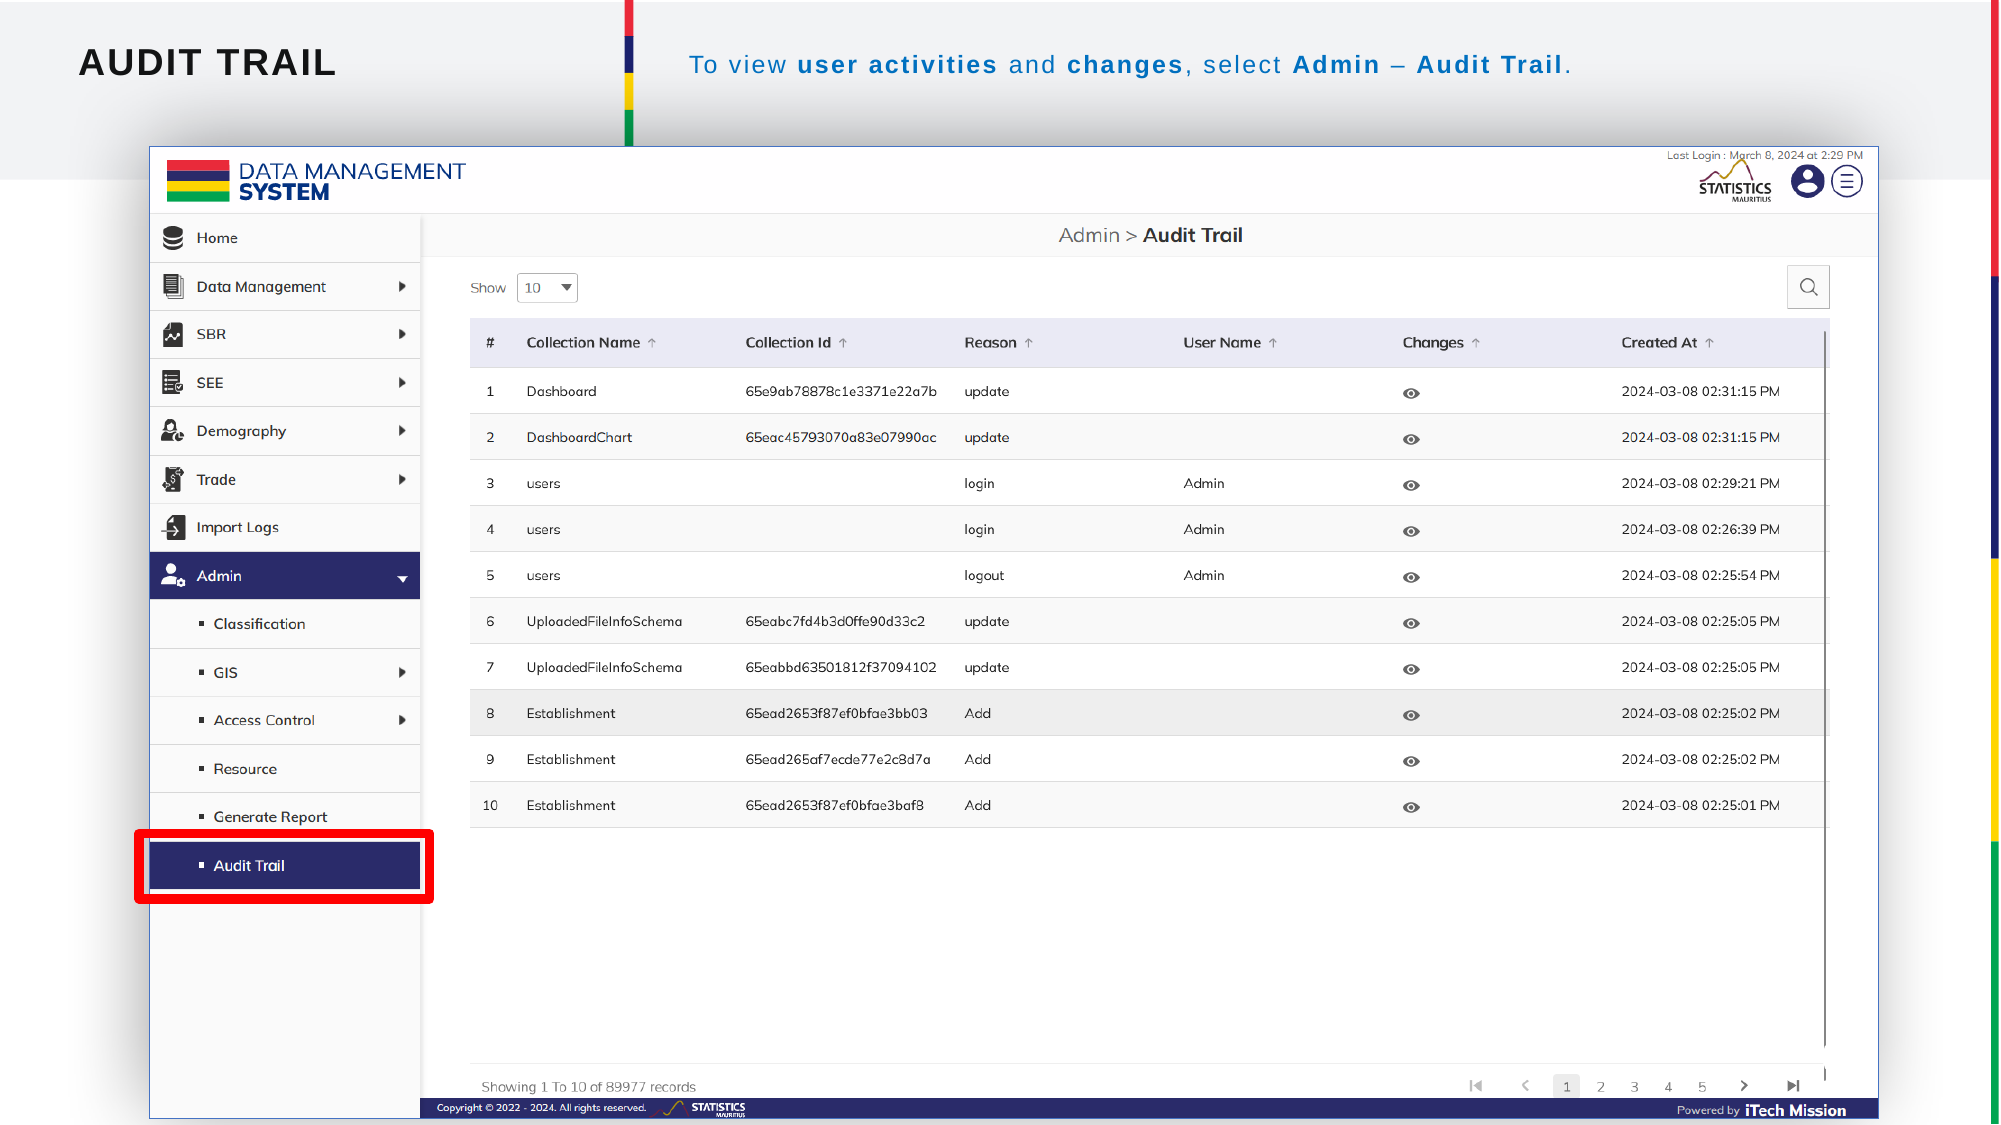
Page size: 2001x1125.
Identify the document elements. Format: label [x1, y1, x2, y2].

text_box [1991, 0, 1999, 1124]
text_box [624, 0, 634, 146]
text_box [0, 1, 624, 181]
picture [149, 146, 1879, 1119]
text_box [634, 1, 1991, 181]
text_box [634, 37, 1883, 91]
text_box [139, 833, 149, 899]
text_box [63, 37, 624, 91]
